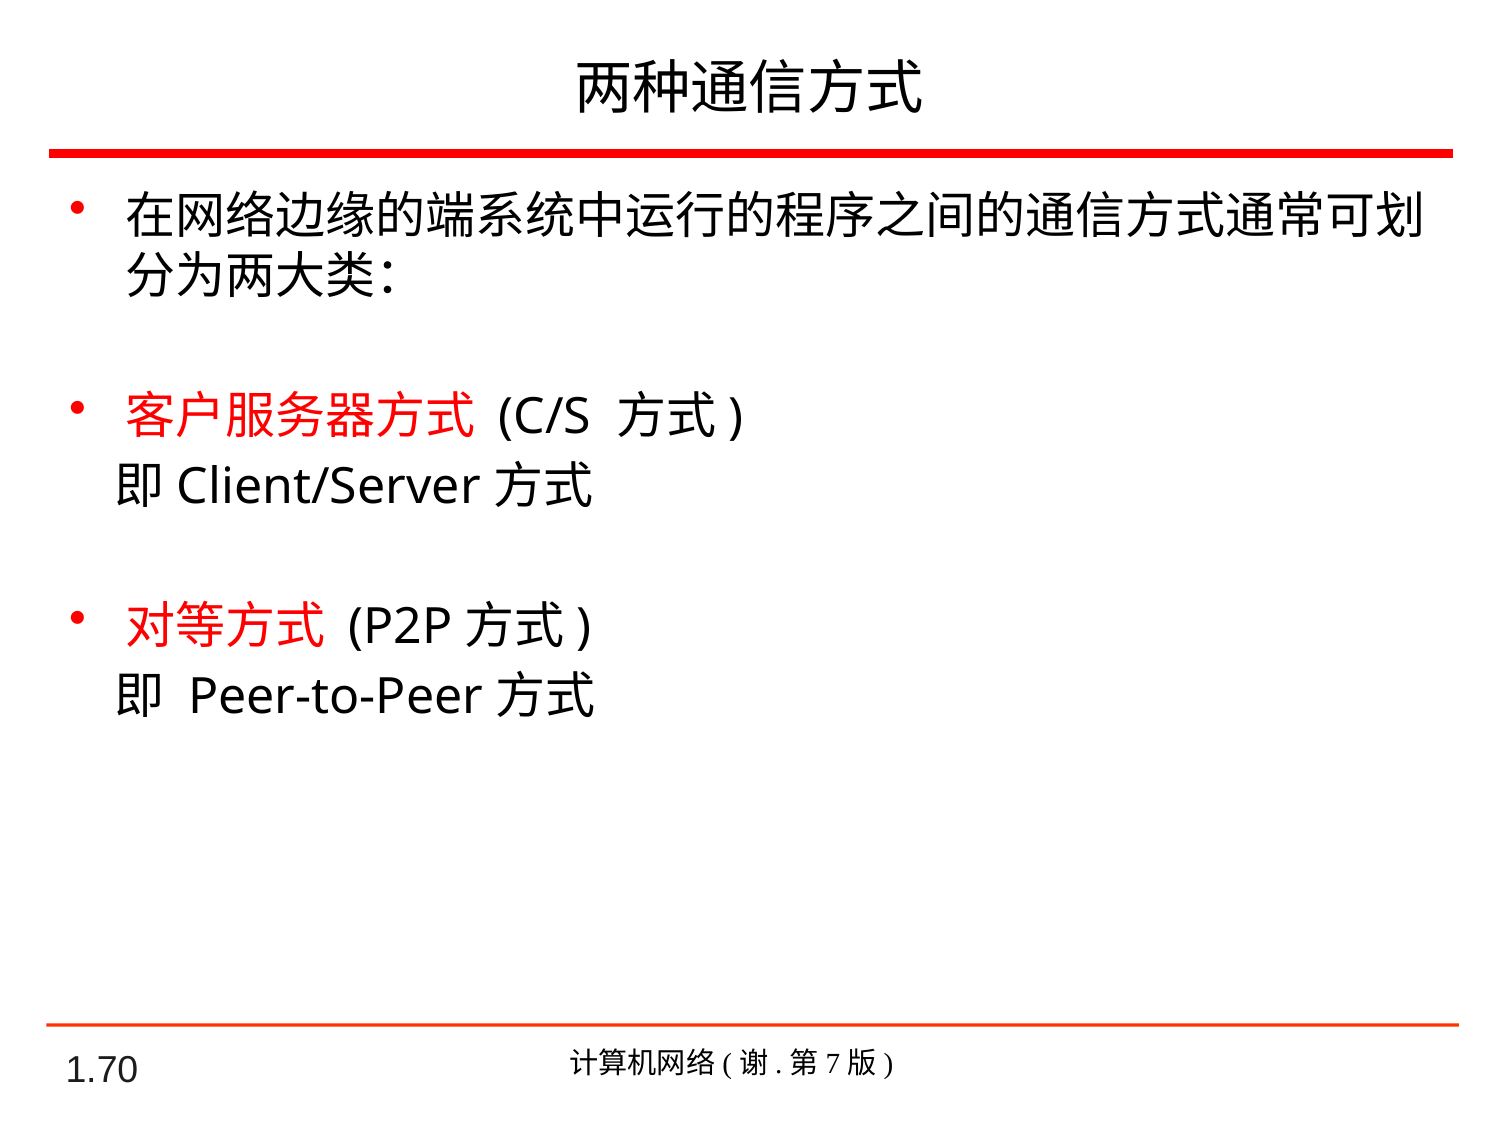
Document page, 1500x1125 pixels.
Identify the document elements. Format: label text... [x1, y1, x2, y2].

list 在网络边缘的端系统中运行的程序之间的通信方式通常可划分为两大类： 客户服务器方式 (C/S 方式) 即Client/Server方式 对等方式 (P2P方式) 即 Peer-to-Peer方式 [53, 175, 1448, 1014]
title 两种通信方式 [58, 33, 1440, 137]
